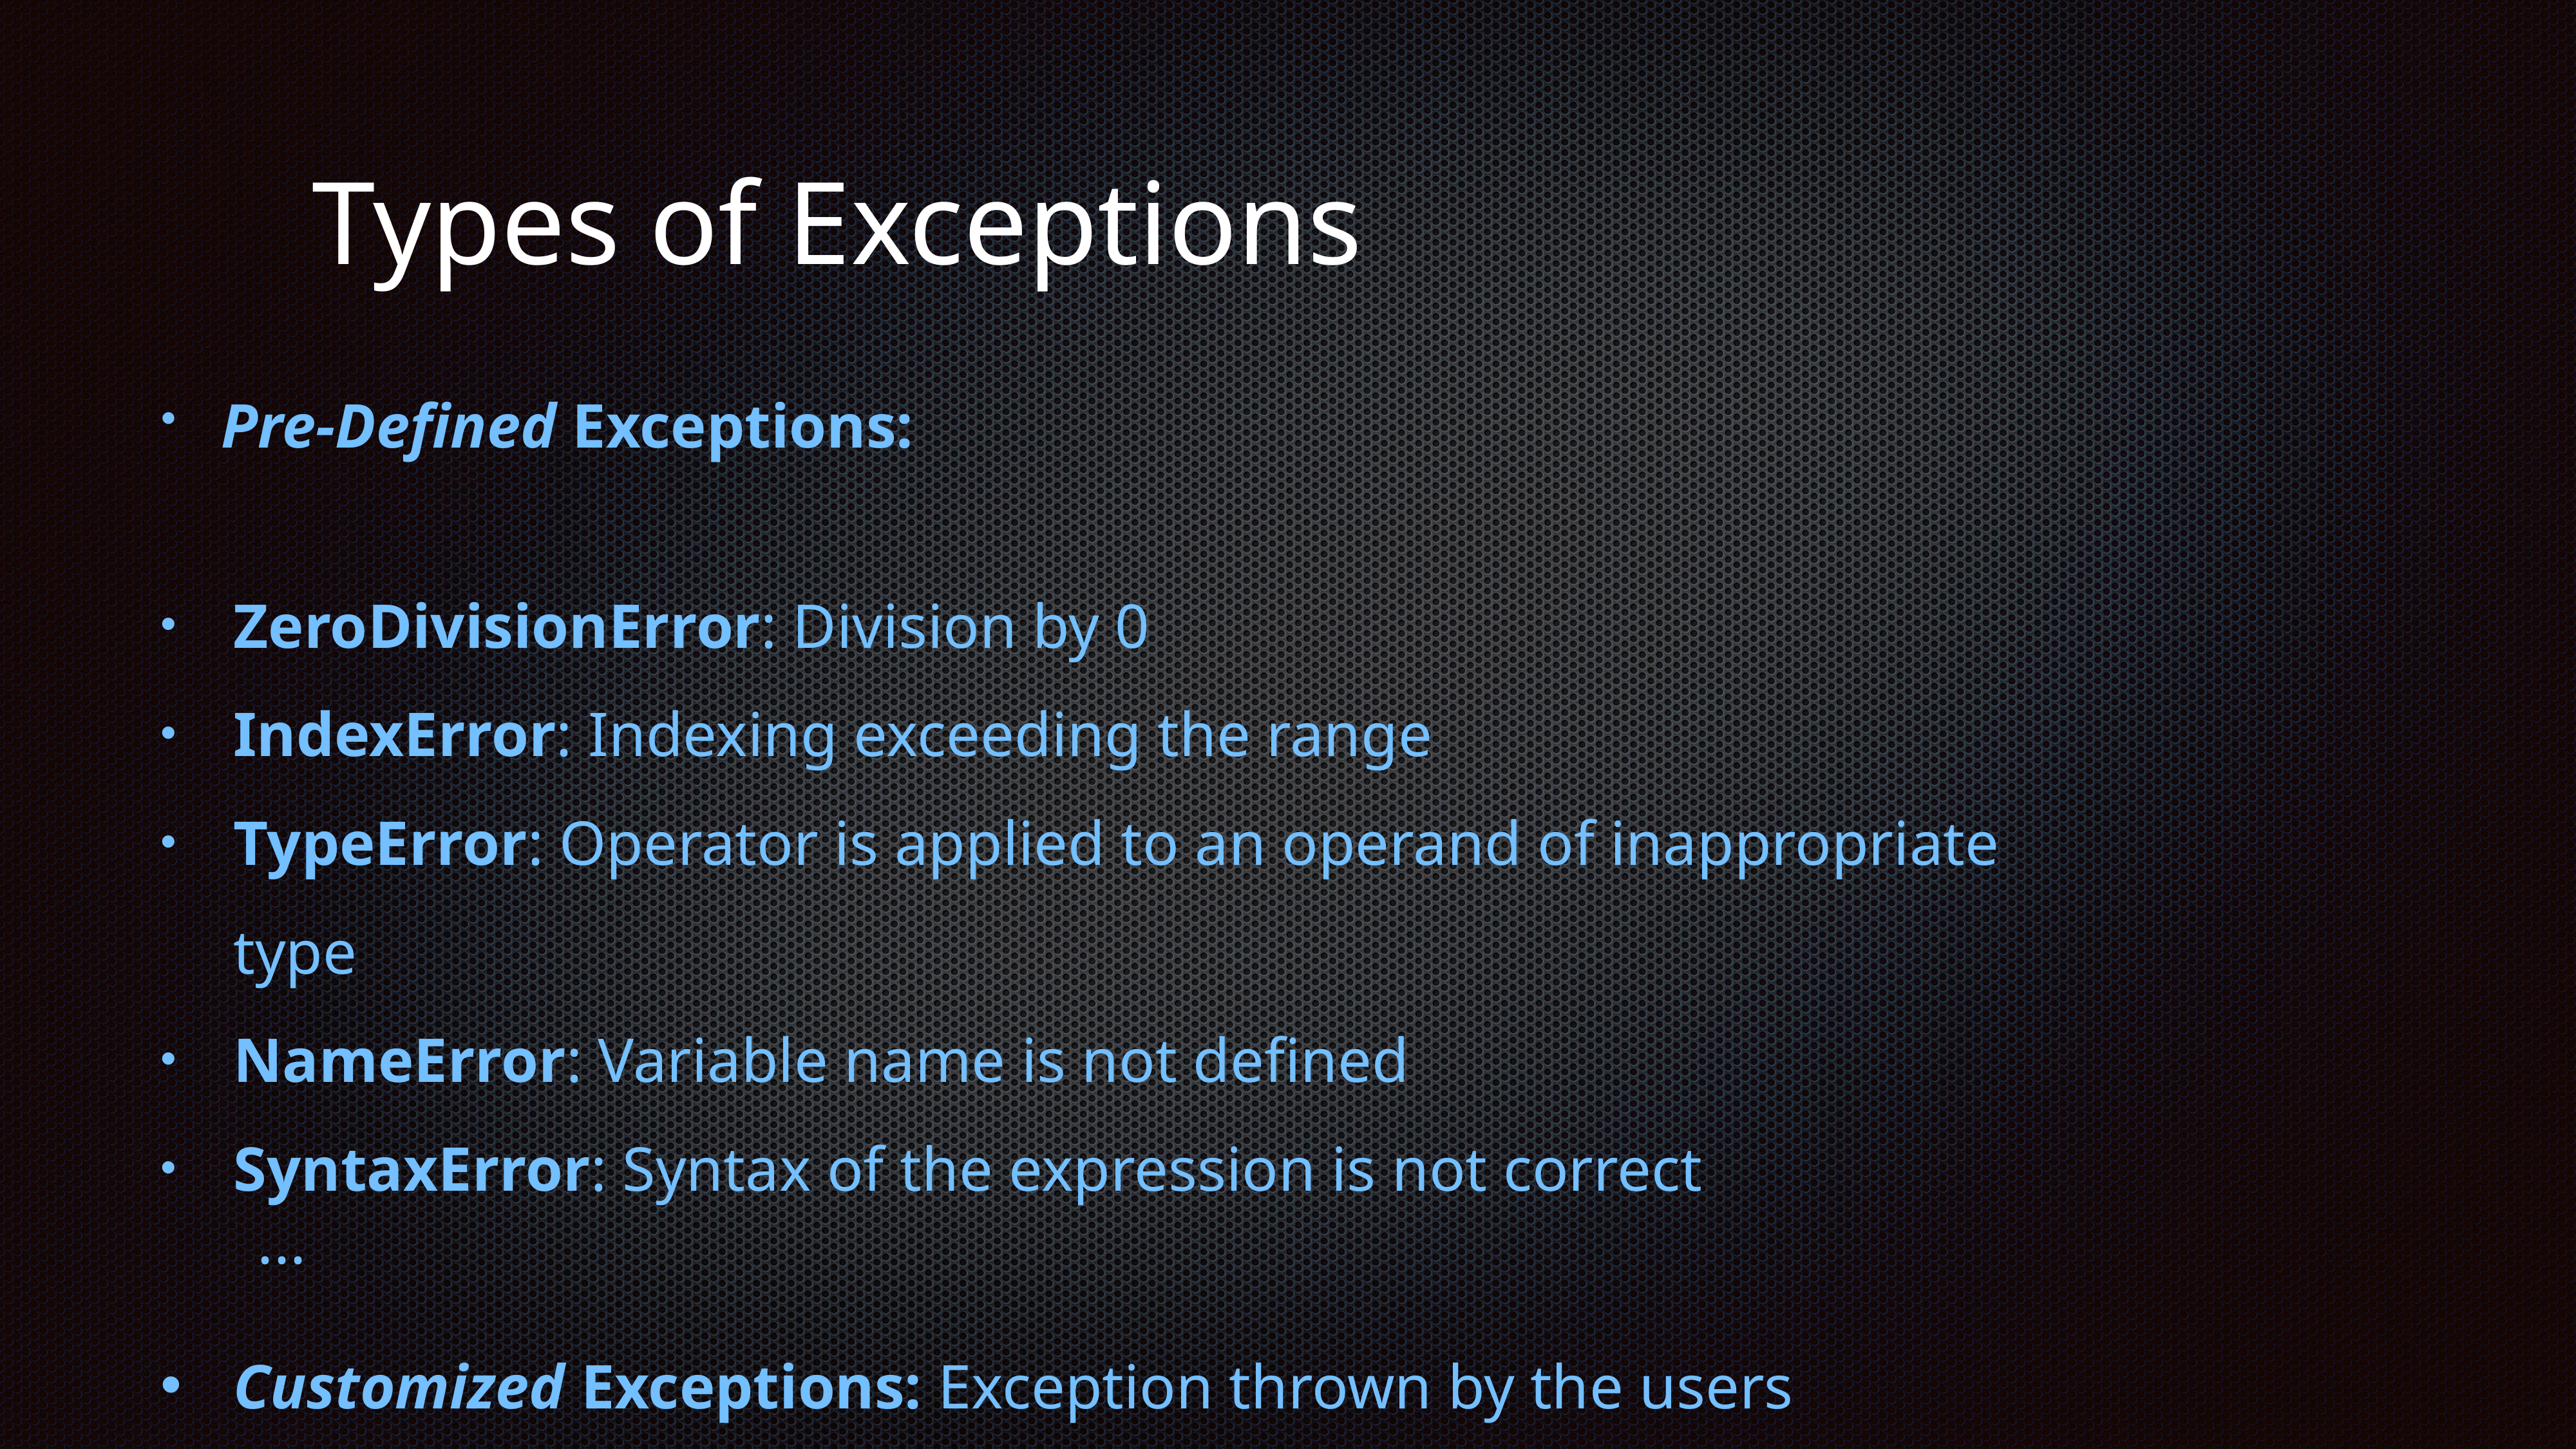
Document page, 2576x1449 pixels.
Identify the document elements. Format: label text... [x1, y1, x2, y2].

picture [0, 0, 2576, 1449]
list Pre-Defined Exceptions: ZeroDivisionError: Division by 0 IndexError: Indexing exceeding the range TypeError: Operator is applied to an operand of inappropriate type NameError: Variable name is not defined SyntaxError: Syntax of the expression is not correct ... Customized Exceptions: Exception thrown by the users [155, 381, 2060, 1341]
title Types of Exceptions [306, 37, 2421, 401]
